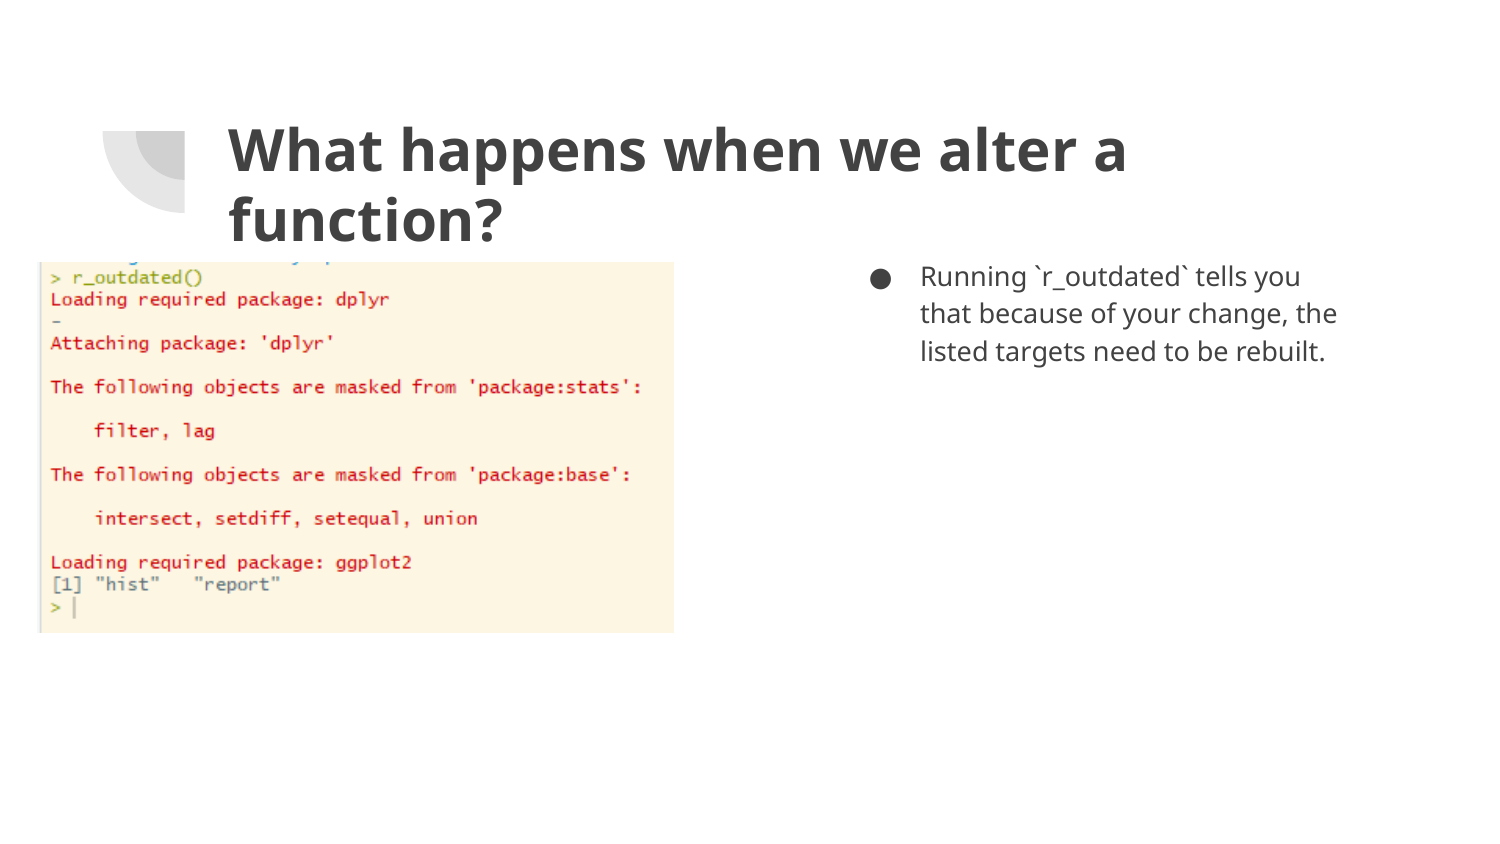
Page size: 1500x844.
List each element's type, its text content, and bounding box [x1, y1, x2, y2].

picture [37, 261, 674, 633]
list Running `r_outdated` tells you that because of your change, the listed targets need to be rebuilt. [830, 239, 1374, 605]
title What happens when we alter a function? [213, 98, 1412, 200]
